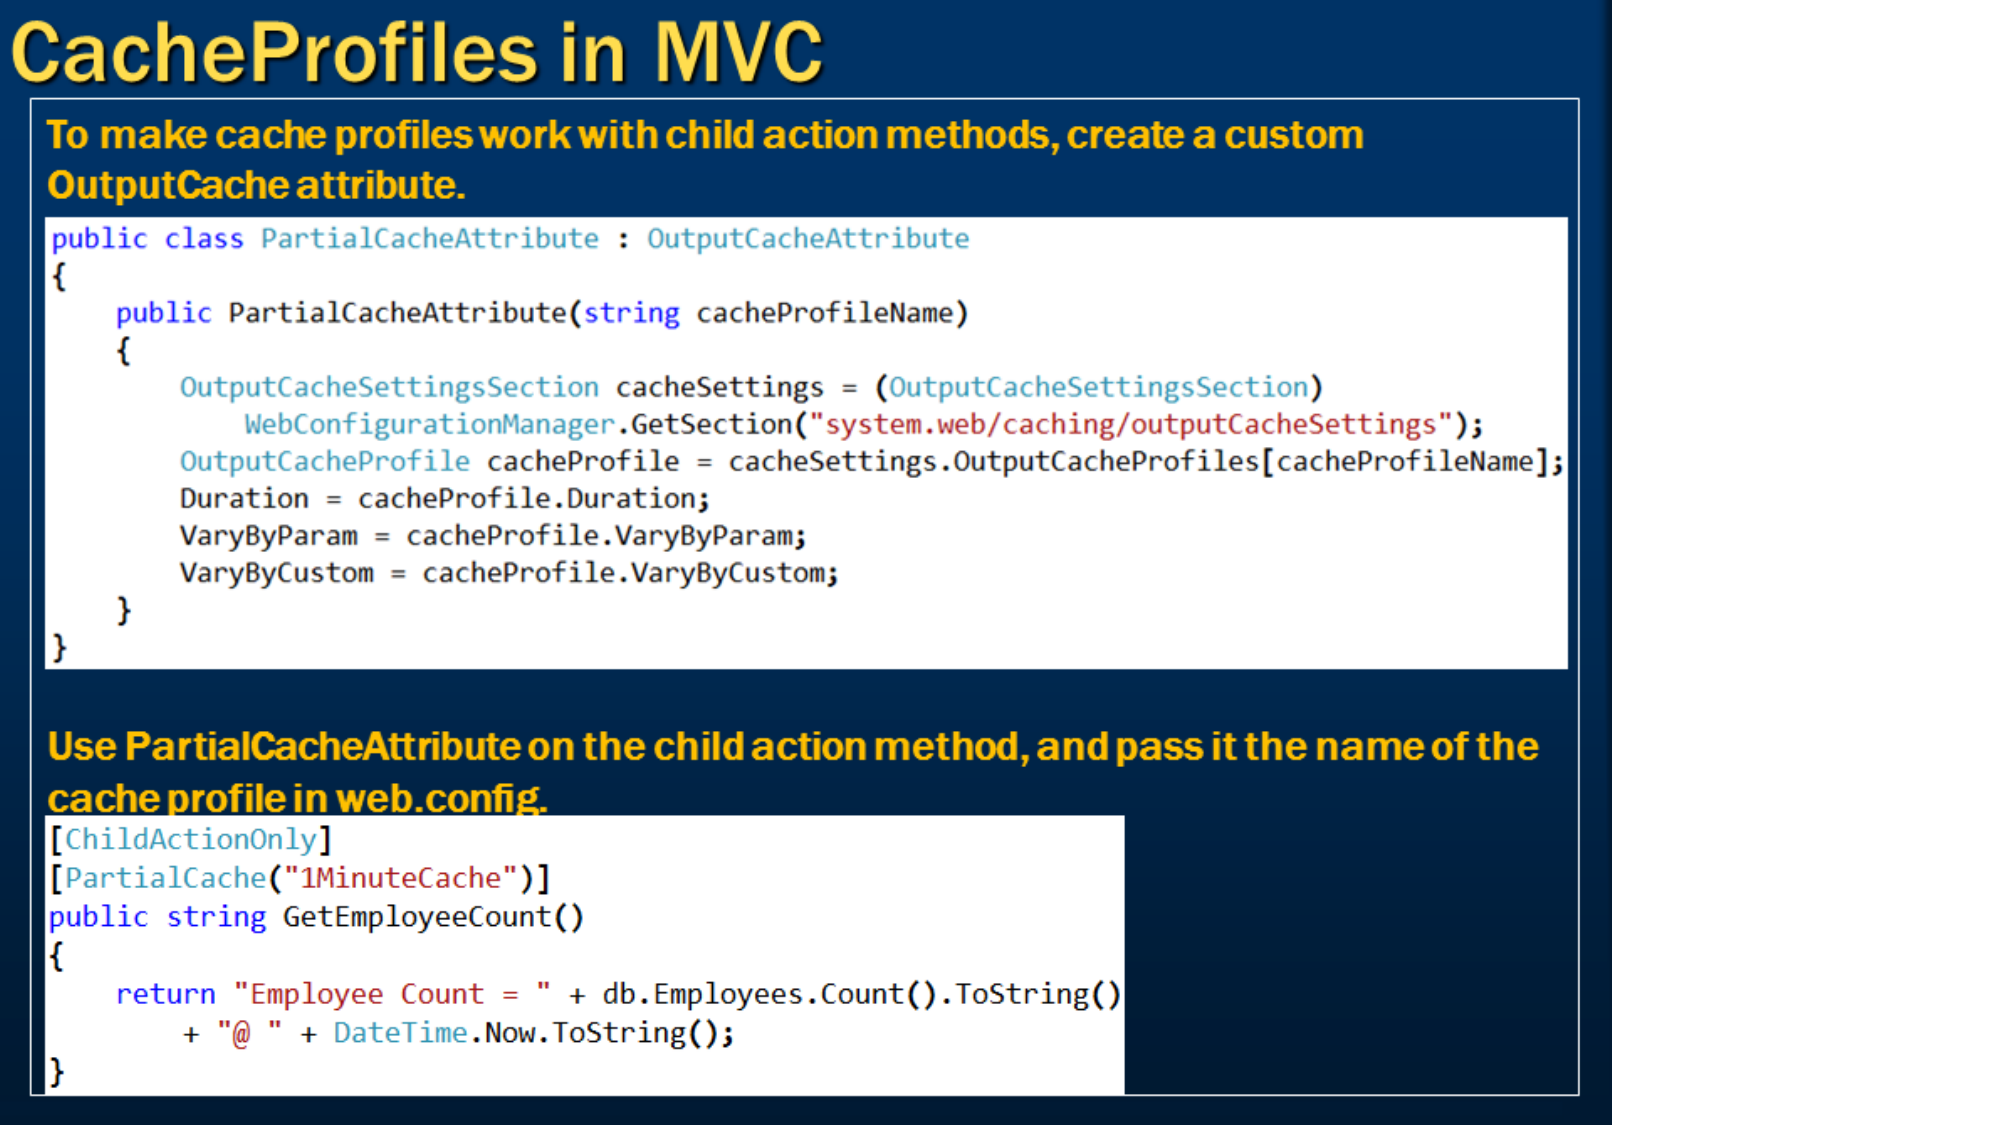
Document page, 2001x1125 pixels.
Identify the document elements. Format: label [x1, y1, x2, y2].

list [0, 0, 1612, 1125]
